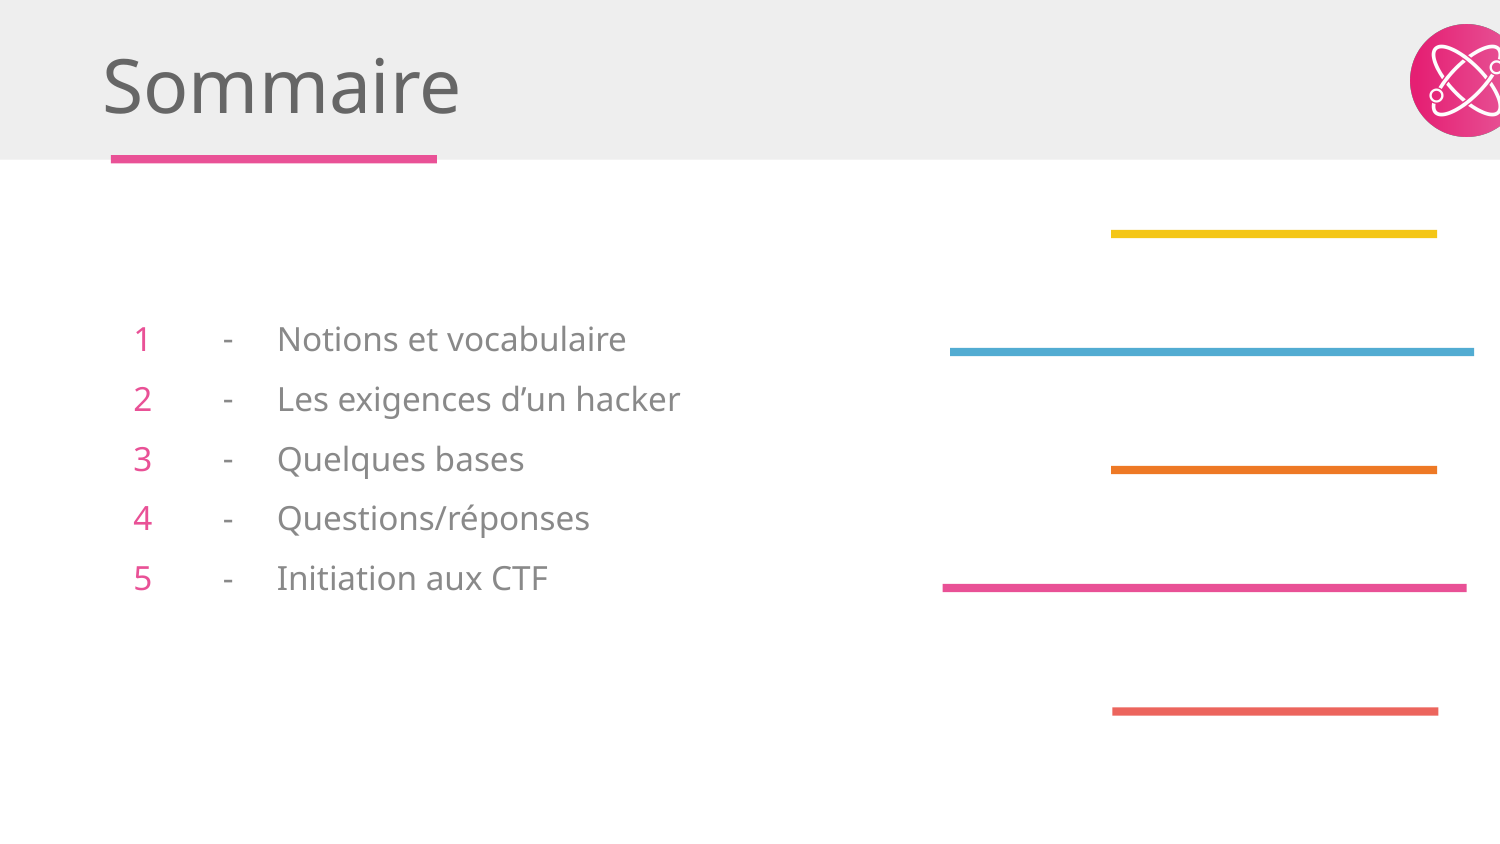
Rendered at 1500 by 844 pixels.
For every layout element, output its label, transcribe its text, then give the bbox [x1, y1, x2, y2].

text_box 1 2 3 4 5 [0, 282, 168, 816]
text_box [1112, 707, 1439, 716]
text_box [1111, 229, 1438, 239]
text_box Sommaire [87, 23, 894, 135]
text_box [950, 583, 1467, 593]
picture [1410, 24, 1500, 137]
text_box [0, 0, 1500, 160]
text_box [110, 155, 437, 164]
text_box [1111, 465, 1438, 475]
text_box [950, 347, 1475, 357]
text_box Notions et vocabulaire Les exigences d’un hacker Quelques bases Questions/réponses Initiation aux CTF [186, 282, 950, 844]
